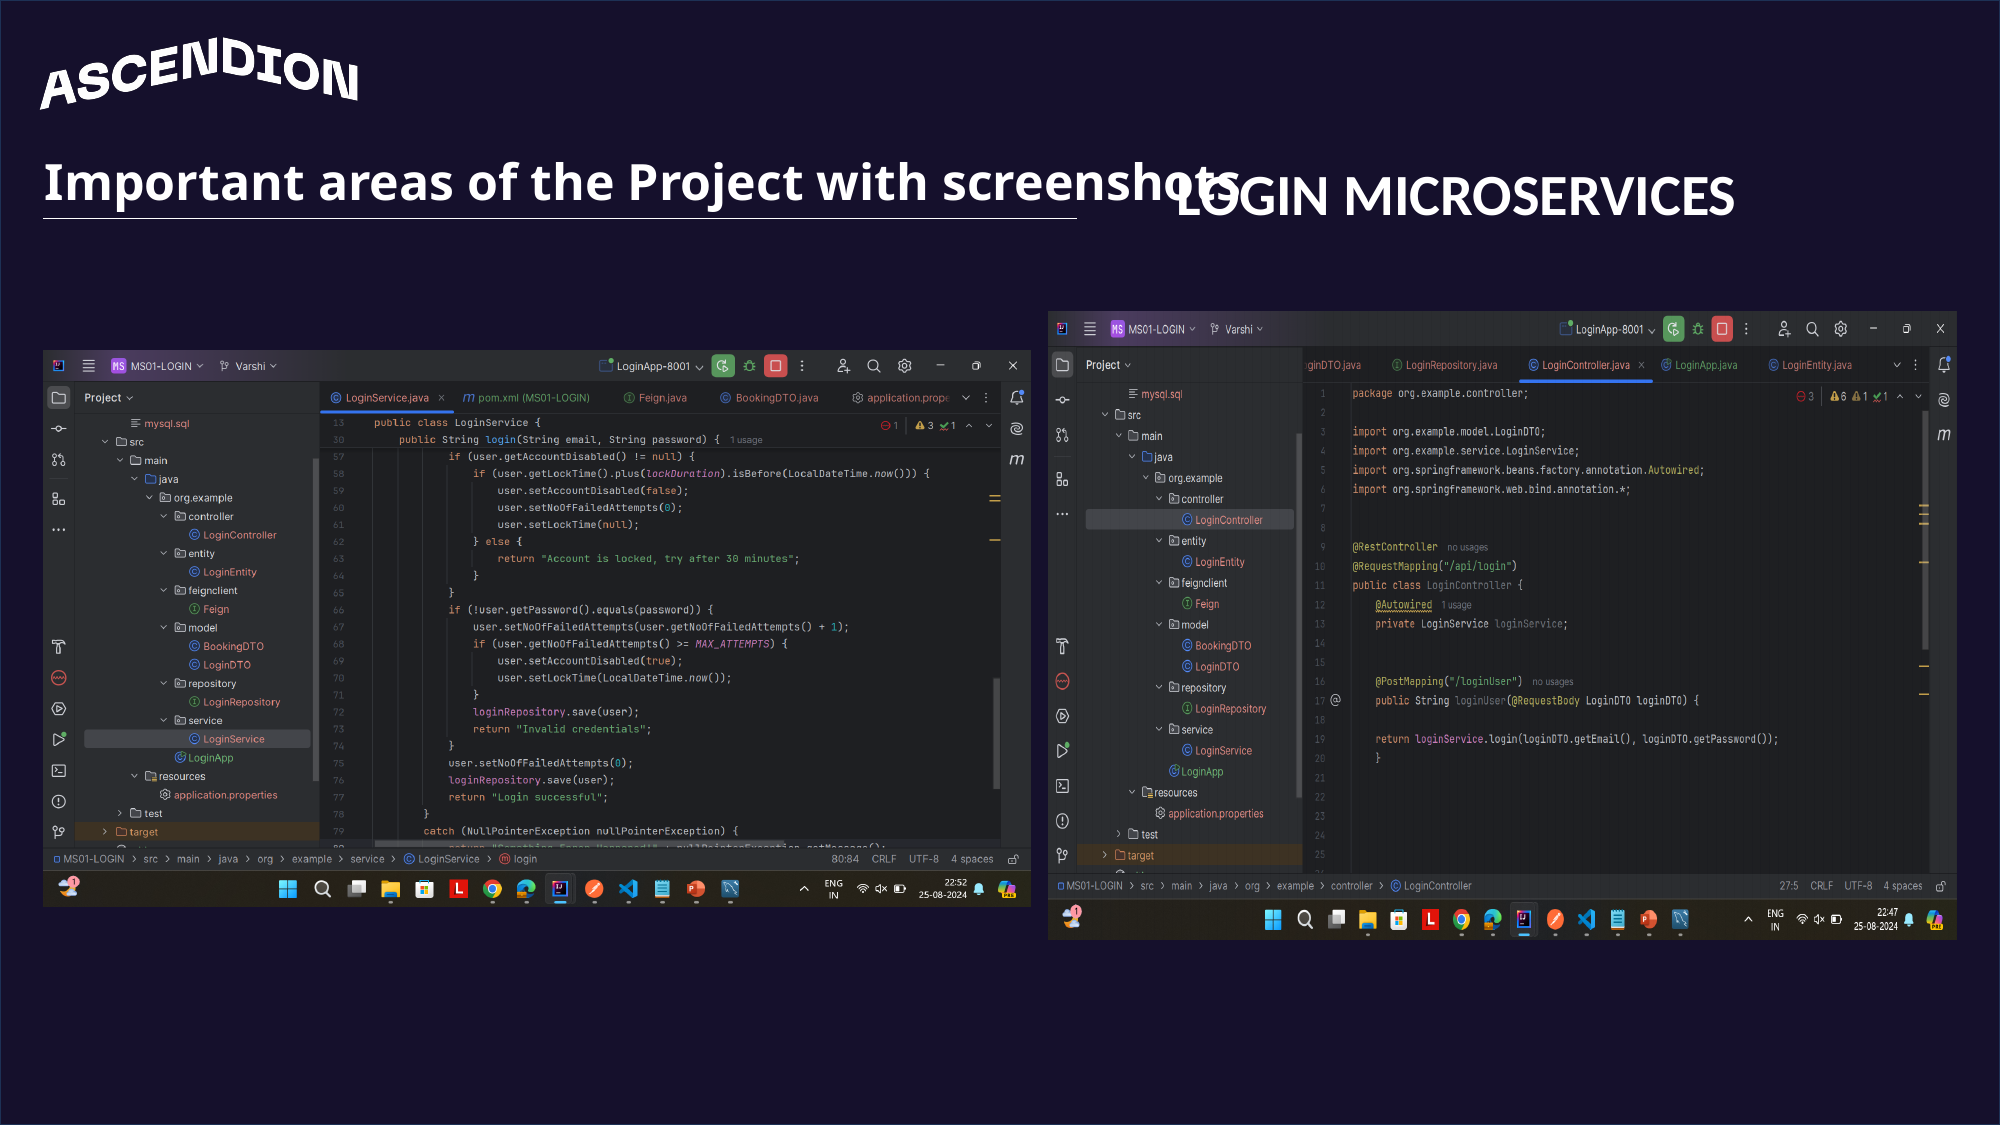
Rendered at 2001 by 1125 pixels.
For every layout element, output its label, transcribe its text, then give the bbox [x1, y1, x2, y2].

picture [43, 350, 1031, 907]
picture [1, 0, 396, 148]
text_box Important areas of the Project with screenshots [29, 142, 1358, 218]
text_box [0, 0, 2000, 1125]
text_box LOGIN MICROSERVICES [1161, 149, 1879, 235]
picture [1048, 311, 1957, 940]
